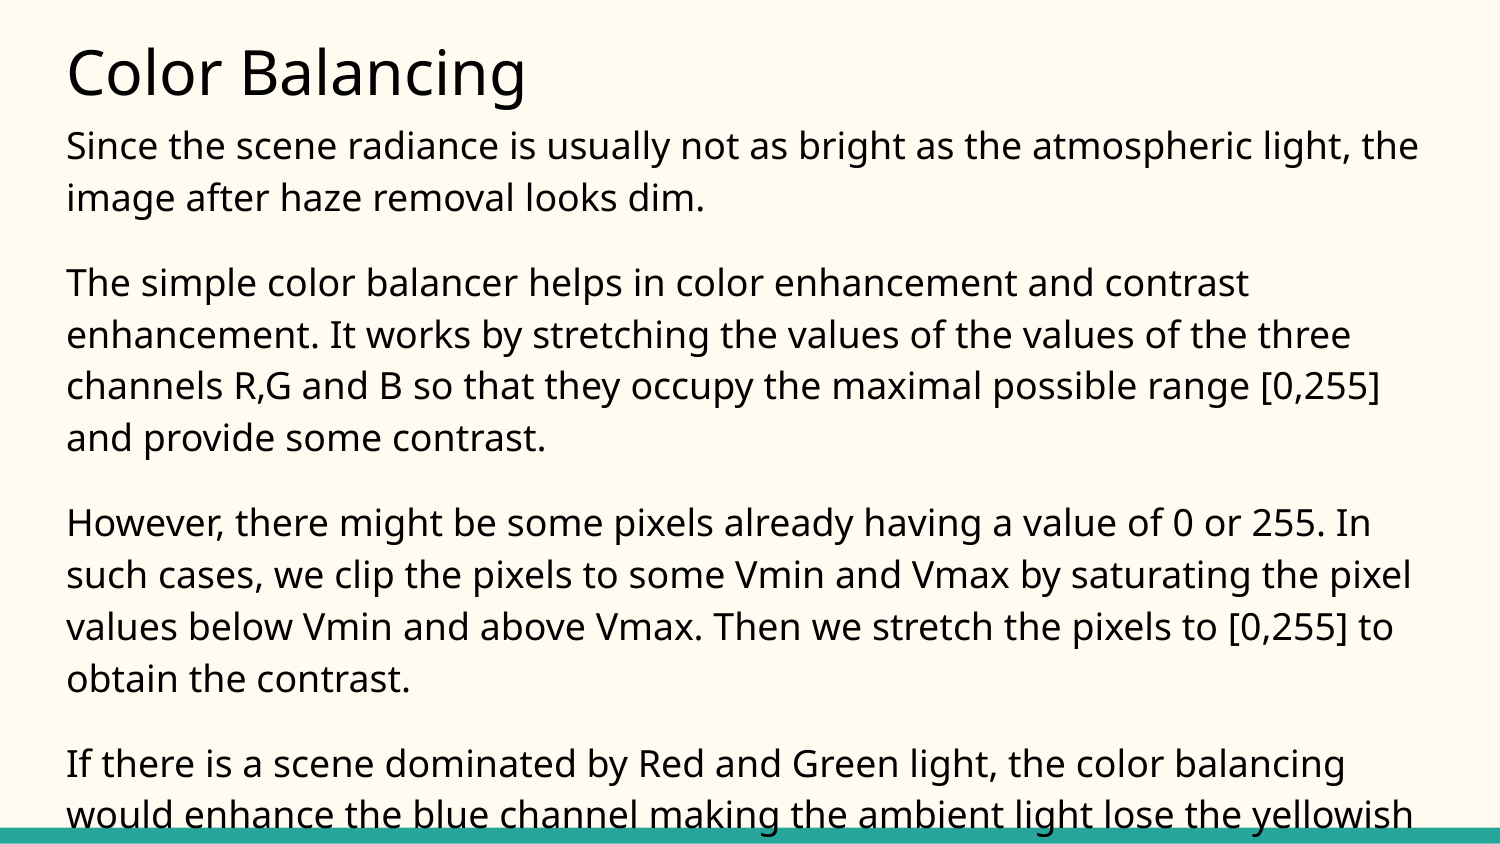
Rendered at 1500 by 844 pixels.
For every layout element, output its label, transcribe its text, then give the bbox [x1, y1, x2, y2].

list Since the scene radiance is usually not as bright as the atmospheric light, the image after haze removal looks dim. The simple color balancer helps in color enhancement and contrast enhancement. It works by stretching the values of the values of the three channels R,G and B so that they occupy the maximal possible range [0,255] and provide some contrast. However, there might be some pixels already having a value of 0 or 255. In such cases, we clip the pixels to some Vmin and Vmax by saturating the pixel values below Vmin and above Vmax. Then we stretch the pixels to [0,255] to obtain the contrast. If there is a scene dominated by Red and Green light, the color balancing would enhance the blue channel making the ambient light lose the yellowish hue. [51, 100, 1449, 818]
title Color Balancing [51, 18, 1449, 100]
